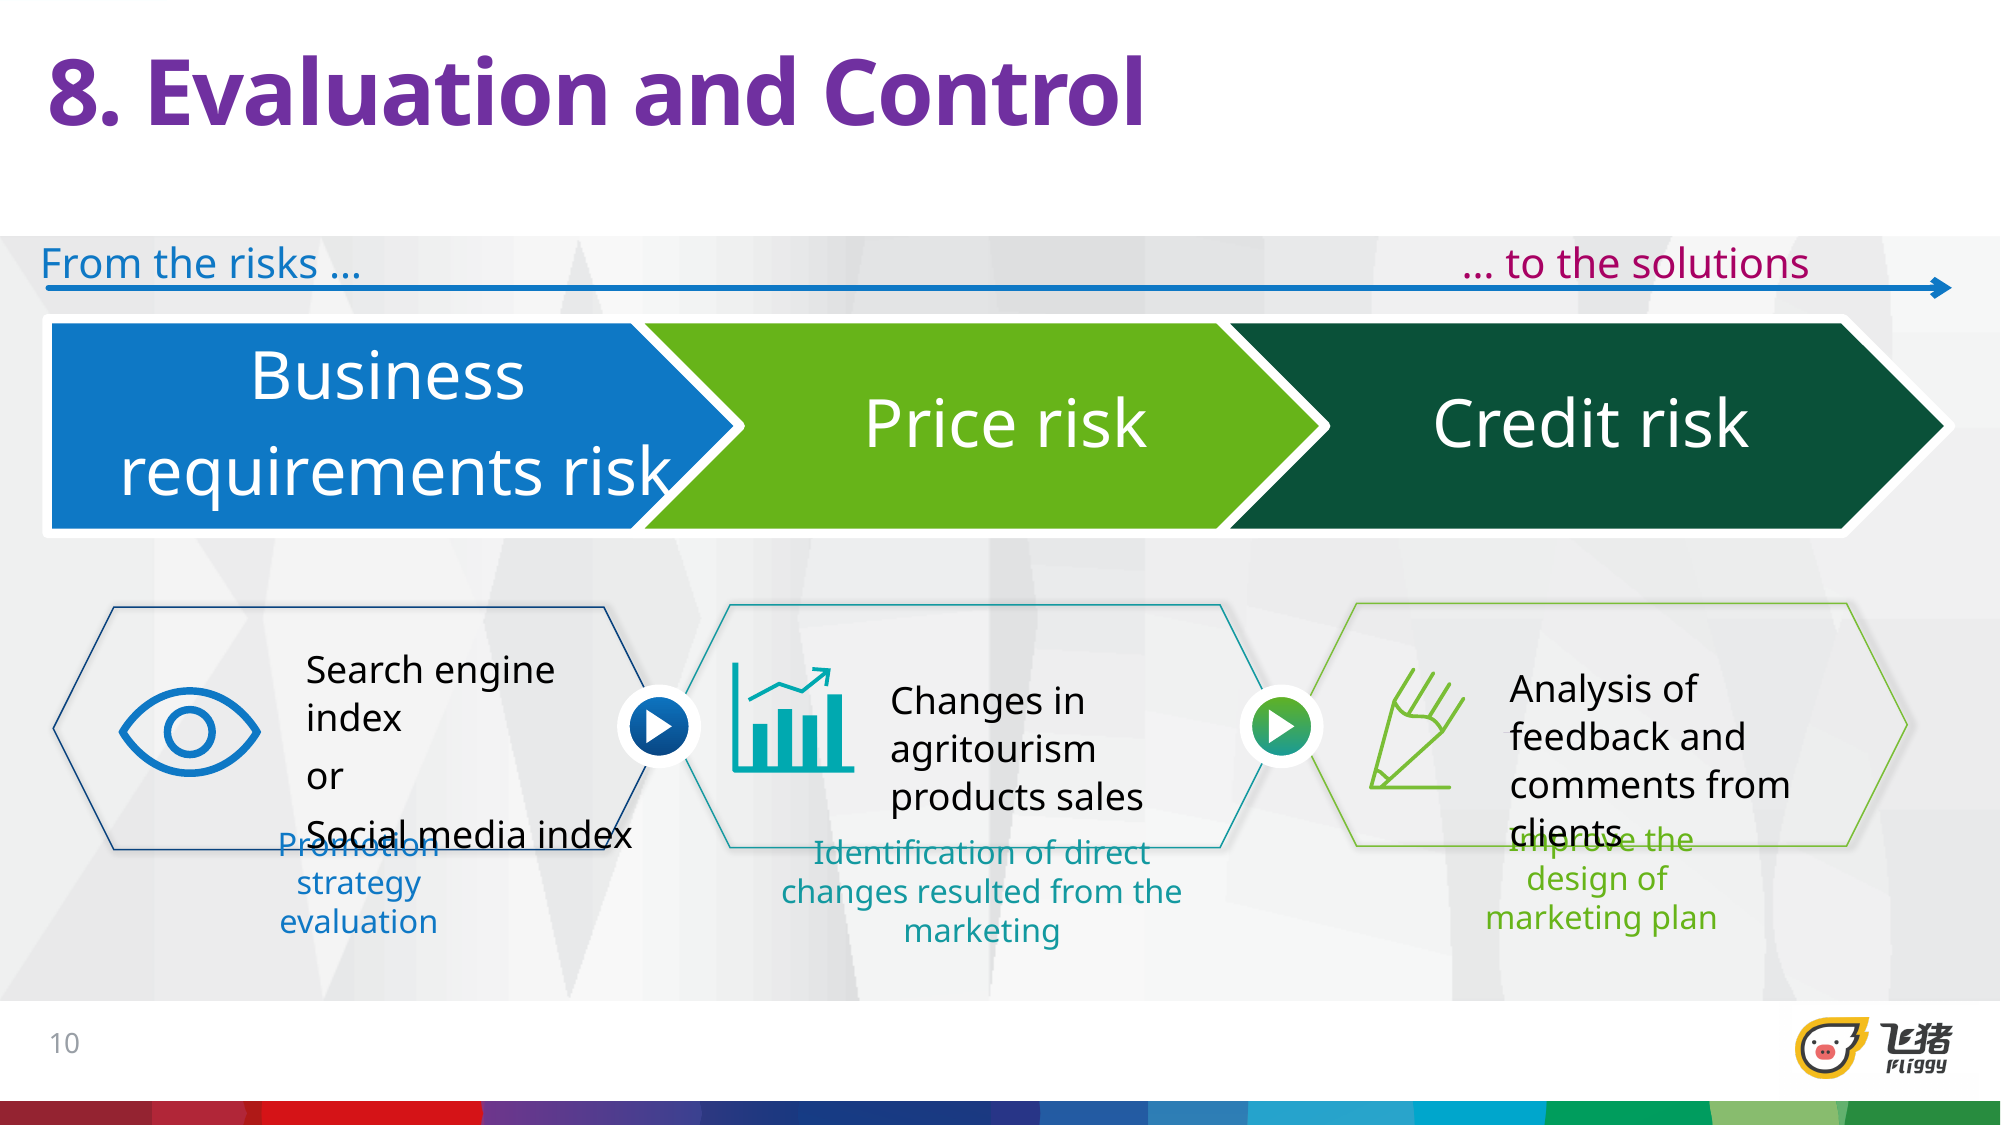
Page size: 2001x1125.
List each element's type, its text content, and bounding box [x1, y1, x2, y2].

picture [0, 235, 2000, 1001]
picture [1545, 1101, 2001, 1125]
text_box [623, 690, 695, 763]
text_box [46, 318, 1953, 534]
picture [1795, 1016, 1954, 1080]
text_box [1790, 1012, 1986, 1076]
text_box 10 [48, 1026, 102, 1098]
text_box 8. Evaluation and Control [47, 47, 1953, 118]
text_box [118, 686, 262, 778]
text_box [1245, 690, 1318, 763]
picture [0, 1101, 1414, 1125]
